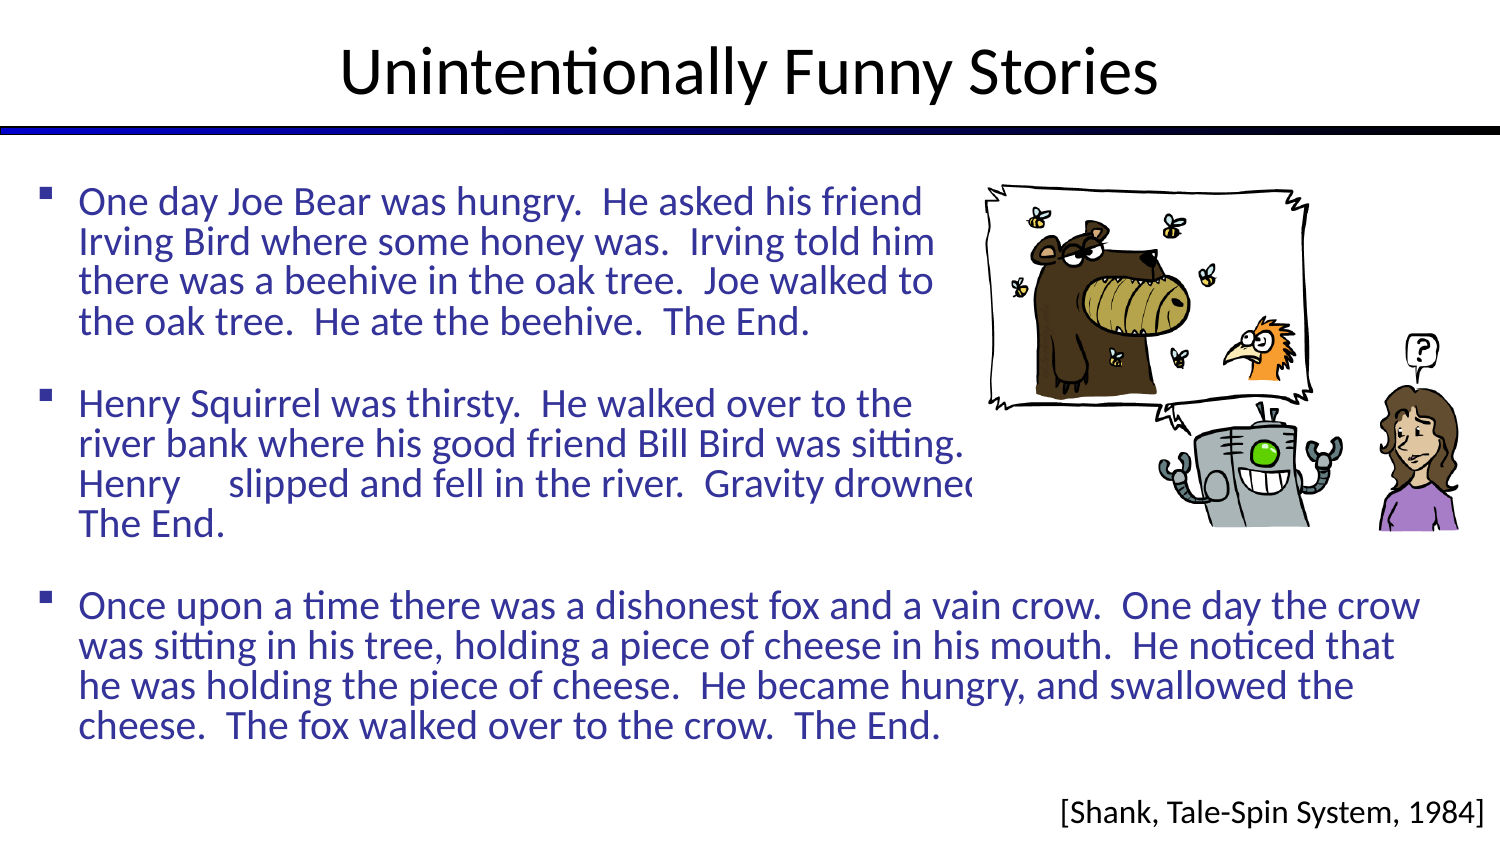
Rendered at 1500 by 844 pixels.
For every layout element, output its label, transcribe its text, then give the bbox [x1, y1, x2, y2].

picture [972, 174, 1463, 532]
list One day Joe Bear was hungry. He asked his friend Irving Bird where some honey was. Irving told him there was a beehive in the oak tree. Joe walked to the oak tree. He ate the beehive. The End. Henry Squirrel was thirsty. He walked over to the river bank where his good friend Bill Bird was sitting. Henry slipped and fell in the river. Gravity drowned. The End. Once upon a time there was a dishonest fox and a vain crow. One day the crow was sitting in his tree, holding a piece of cheese in his mouth. He noticed that he was holding the piece of cheese. He became hungry, and swallowed the cheese. The fox walked over to the crow. The End. [24, 177, 1438, 760]
text_box [Shank, Tale-Spin System, 1984] [750, 784, 1497, 836]
title Unintentionally Funny Stories [0, 0, 1500, 138]
